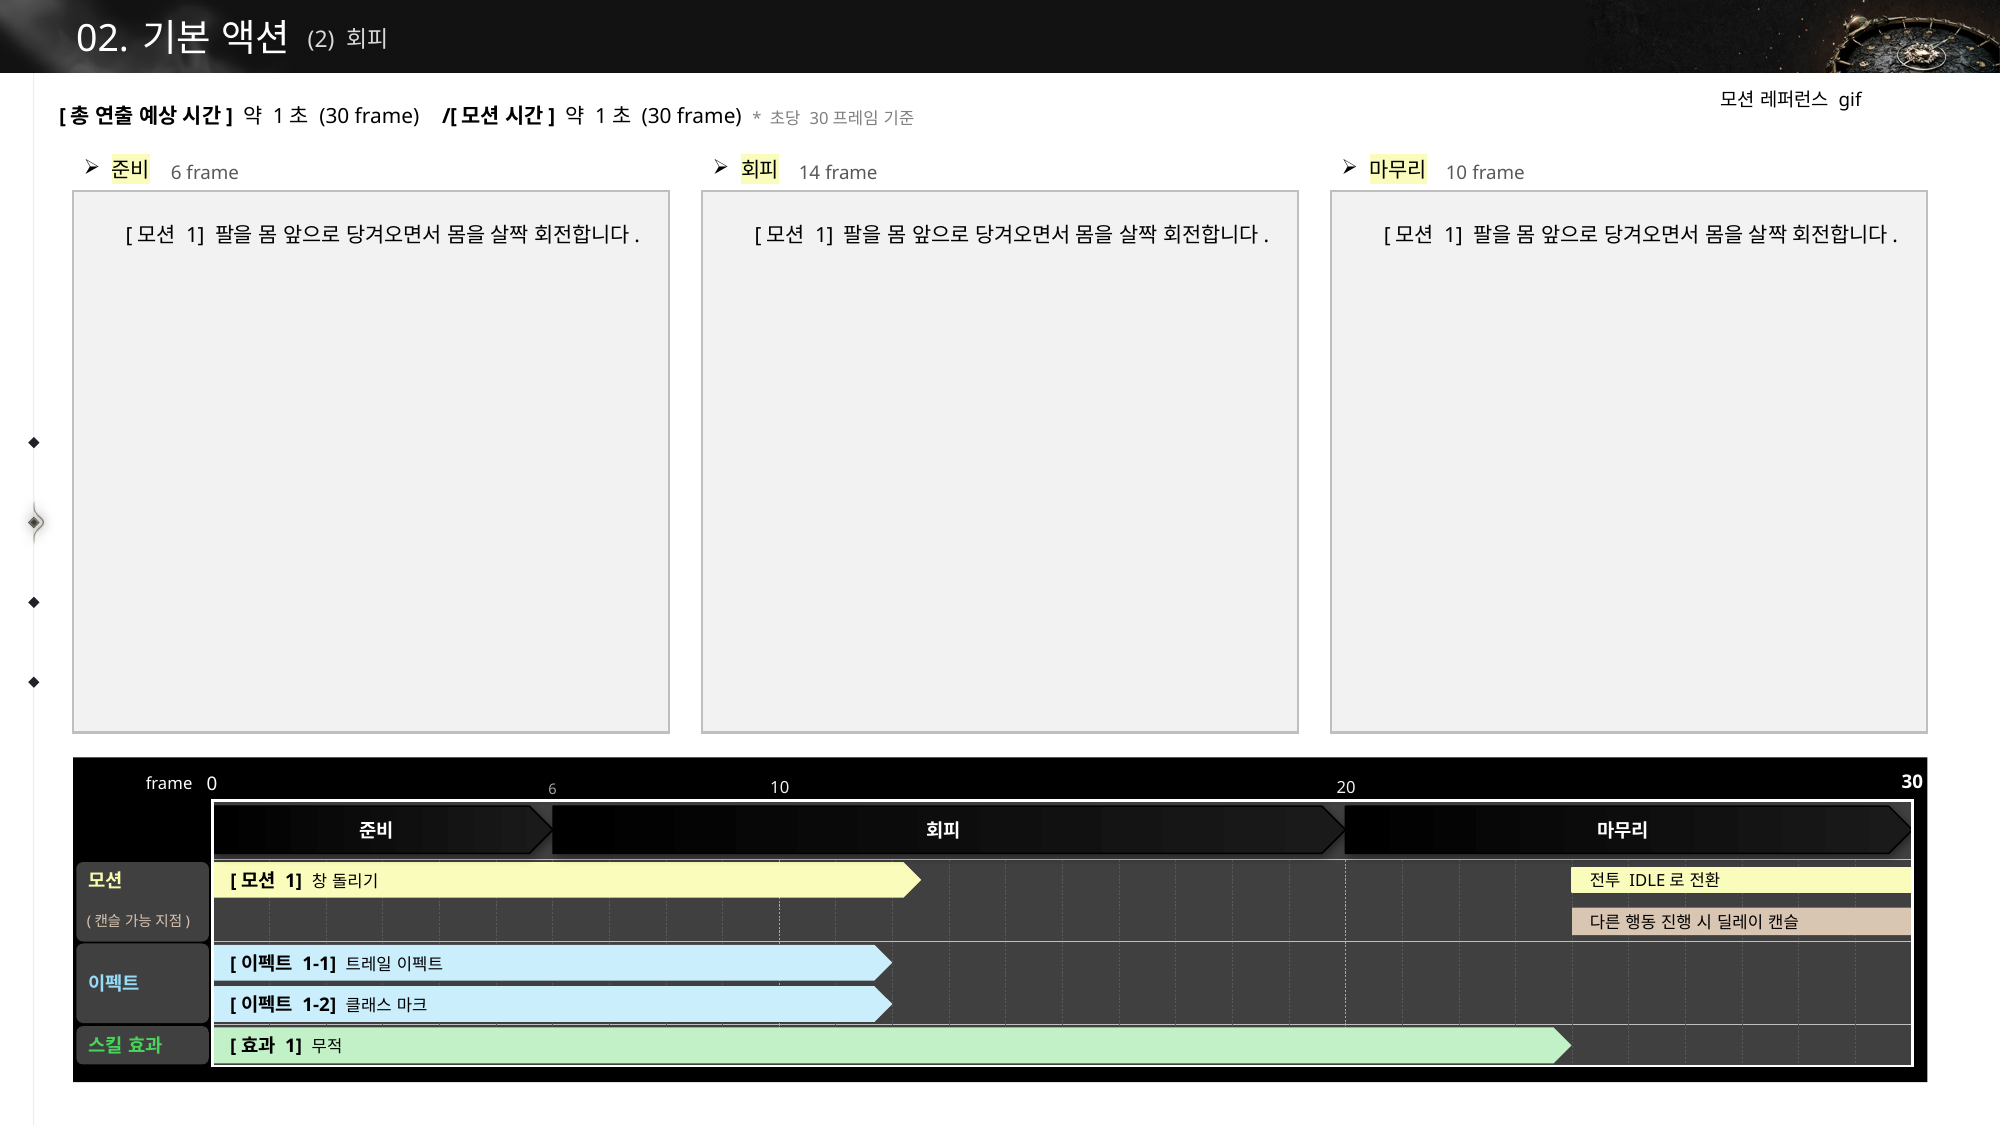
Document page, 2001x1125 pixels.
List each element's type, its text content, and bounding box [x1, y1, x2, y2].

text_box 10 frame [1445, 152, 1525, 184]
text_box 14 frame [798, 152, 878, 184]
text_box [72, 101, 921, 129]
text_box 마무리 [1329, 144, 1439, 190]
text_box (2) 회피 [283, 16, 389, 60]
text_box 모션 레퍼런스 gif [1720, 78, 1862, 111]
text_box [73, 757, 1928, 1083]
picture [0, 0, 2000, 73]
text_box 회피 [701, 144, 791, 190]
text_box [모션 1] 팔을 몸 앞으로 당겨오면서 몸을 살짝 회전합니다. [101, 211, 640, 247]
text_box 준비 [72, 144, 162, 190]
text_box 6 frame [170, 152, 239, 184]
picture [17, 498, 56, 547]
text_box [75, 769, 1924, 1067]
text_box [모션 1] 팔을 몸 앞으로 당겨오면서 몸을 살짝 회전합니다. [1360, 211, 1899, 247]
text_box [71, 189, 671, 734]
text_box [1329, 189, 1929, 734]
text_box [700, 189, 1300, 734]
text_box [모션 1] 팔을 몸 앞으로 당겨오면서 몸을 살짝 회전합니다. [731, 211, 1269, 247]
